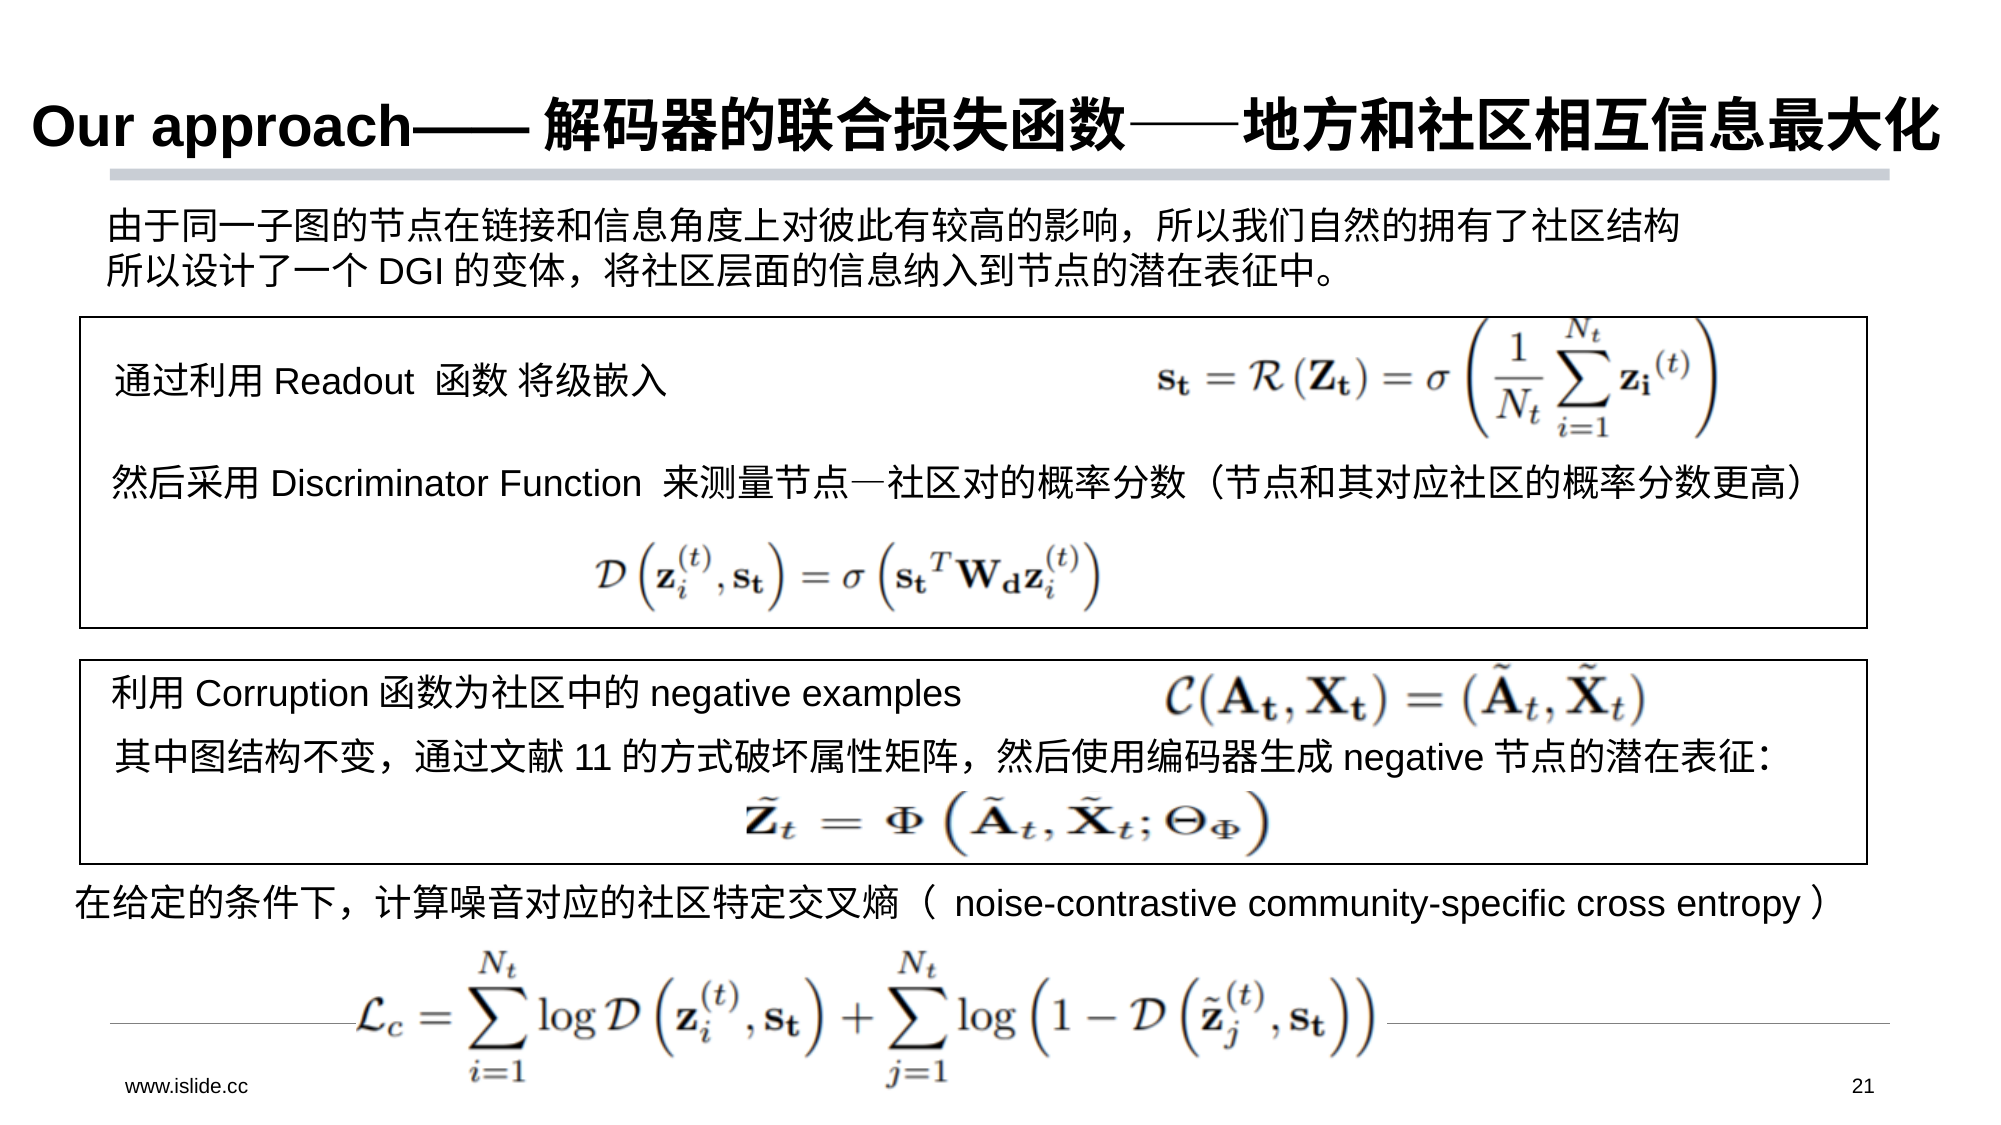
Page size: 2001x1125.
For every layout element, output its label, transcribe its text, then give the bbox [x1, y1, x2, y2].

slide_number 21 [1412, 1068, 1890, 1103]
text_box [79, 316, 1868, 629]
picture [356, 937, 1387, 1111]
text_box 由于同一子图的节点在链接和信息角度上对彼此有较高的影响，所以我们自然的拥有了社区结构 所以设计了一个DGI的变体，将社区层面的信息纳入到节点的潜在表征中。 [91, 194, 1822, 300]
text_box [79, 659, 1868, 865]
footer www.islide.cc [109, 1068, 356, 1103]
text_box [99, 726, 1890, 858]
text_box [96, 649, 1687, 743]
title Our approach——解码器的联合损失函数——地方和社区相互信息最大化 [16, 0, 2000, 168]
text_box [99, 303, 1743, 462]
picture [589, 530, 1122, 628]
